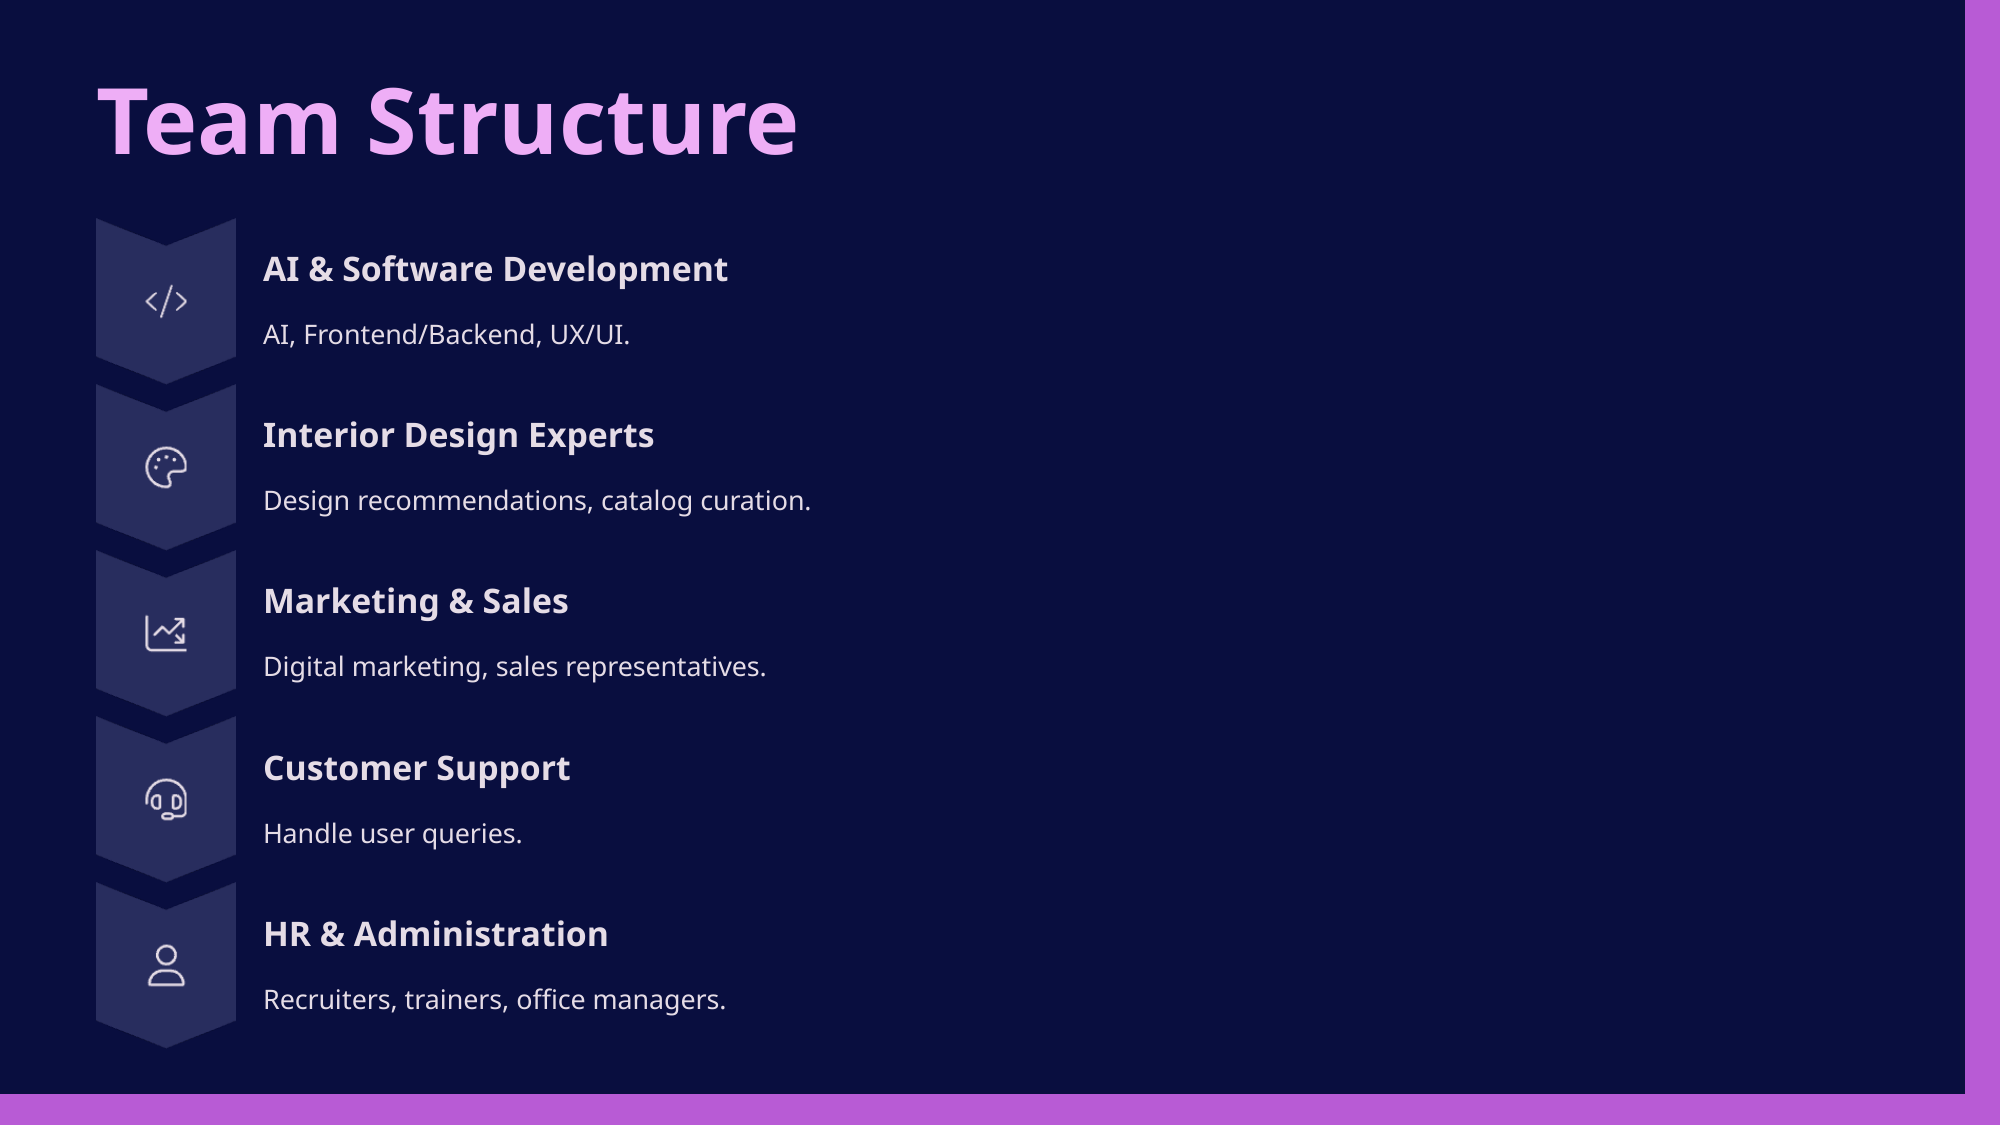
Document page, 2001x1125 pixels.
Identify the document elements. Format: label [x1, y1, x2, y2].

text_box [0, 0, 2000, 1125]
